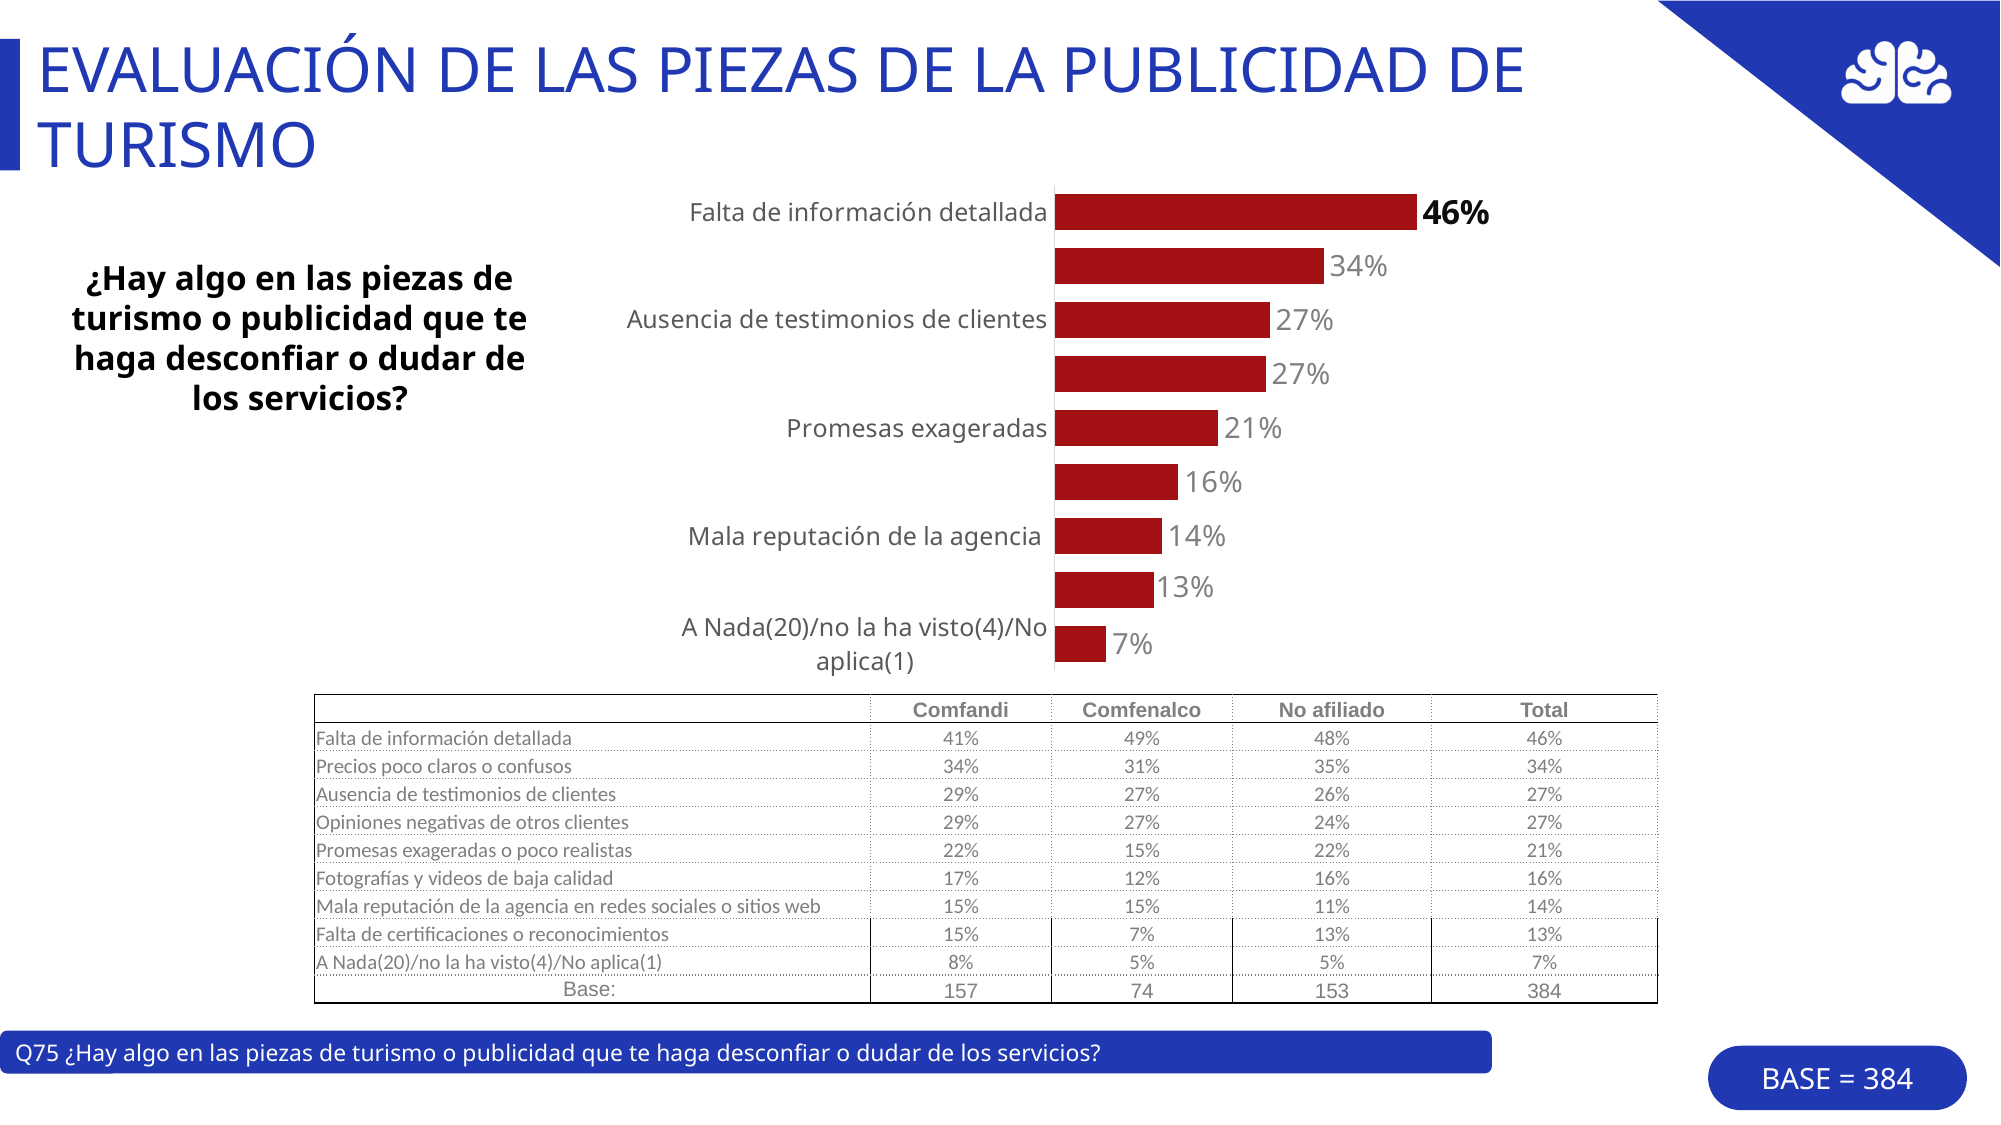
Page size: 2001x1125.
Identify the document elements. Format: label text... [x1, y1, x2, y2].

table_cell 29% [870, 807, 1052, 835]
table_cell 15% [871, 919, 1051, 947]
text_box BASE = 384 [1726, 1052, 1949, 1103]
table_cell 27% [1431, 778, 1658, 807]
text_box EVALUACIÓN DE LAS PIEZAS DE LA PUBLICIDAD DE TURISMO [37, 27, 1634, 180]
table_header Total [1431, 695, 1658, 722]
table_cell 7% [1052, 919, 1232, 947]
table_cell 29% [870, 778, 1052, 807]
table_cell 24% [1233, 807, 1431, 835]
table_header [315, 695, 870, 722]
table_cell 34% [870, 750, 1052, 778]
table_cell Base: [315, 975, 870, 1002]
picture [1840, 40, 1953, 106]
table_cell 15% [870, 891, 1052, 919]
table_cell 34% [1431, 750, 1658, 778]
table_header No afiliado [1233, 703, 1431, 722]
text_box ¿Hay algo en las piezas de turismo o publicidad que te haga desconfiar o dudar de los servicios? [50, 249, 550, 425]
table_cell 14% [1431, 891, 1658, 919]
table_cell 17% [870, 863, 1052, 891]
table_cell 74 [1052, 975, 1232, 1002]
table_cell 21% [1431, 835, 1658, 863]
table_cell 27% [1052, 778, 1233, 807]
table_cell 12% [1052, 863, 1233, 891]
text_box [1708, 1045, 1967, 1111]
chart [593, 161, 1507, 695]
table_cell 157 [871, 975, 1051, 1002]
table_cell 13% [1432, 919, 1657, 947]
table_cell 46% [1431, 723, 1658, 750]
table_cell 22% [870, 835, 1052, 863]
table_cell 49% [1052, 723, 1233, 750]
table_cell 5% [1052, 947, 1232, 975]
text_box [1657, 0, 2000, 267]
table_cell Ausencia de testimonios de clientes [315, 778, 870, 807]
table_cell 13% [1233, 919, 1431, 947]
table_cell 15% [1052, 835, 1233, 863]
table_header Comfenalco [1052, 703, 1233, 722]
table_cell 384 [1432, 975, 1657, 1002]
table_cell Falta de información detallada [315, 723, 870, 750]
table_cell Opiniones negativas de otros clientes [315, 807, 870, 835]
table_cell 5% [1233, 947, 1431, 975]
text_box Q75 ¿Hay algo en las piezas de turismo o publicidad que te haga desconfiar o dudar de los servicios? [0, 1030, 1734, 1073]
table_cell 153 [1233, 975, 1431, 1002]
table_cell Mala reputación de la agencia en redes sociales o sitios web [315, 891, 870, 919]
table_cell 31% [1052, 750, 1233, 778]
table_cell 41% [870, 723, 1052, 750]
table_cell 48% [1233, 723, 1431, 750]
table_cell 7% [1432, 947, 1657, 975]
table_cell 8% [871, 947, 1051, 975]
table_cell Fotografías y videos de baja calidad [315, 863, 870, 891]
table_cell 11% [1233, 891, 1431, 919]
table_cell 27% [1431, 807, 1658, 835]
table_cell 35% [1233, 750, 1431, 778]
table_cell A Nada(20)/no la ha visto(4)/No aplica(1) [315, 947, 870, 975]
table_cell 27% [1052, 807, 1233, 835]
table_cell 16% [1431, 863, 1658, 891]
table_cell 16% [1233, 863, 1431, 891]
table_header Comfandi [870, 703, 1052, 722]
table_cell Precios poco claros o confusos [315, 750, 870, 778]
table_cell Falta de certificaciones o reconocimientos [315, 919, 870, 947]
table_cell Promesas exageradas o poco realistas [315, 835, 870, 863]
text_box [0, 38, 20, 171]
table_cell 22% [1233, 835, 1431, 863]
table_cell 15% [1052, 891, 1233, 919]
table_cell 26% [1233, 778, 1431, 807]
